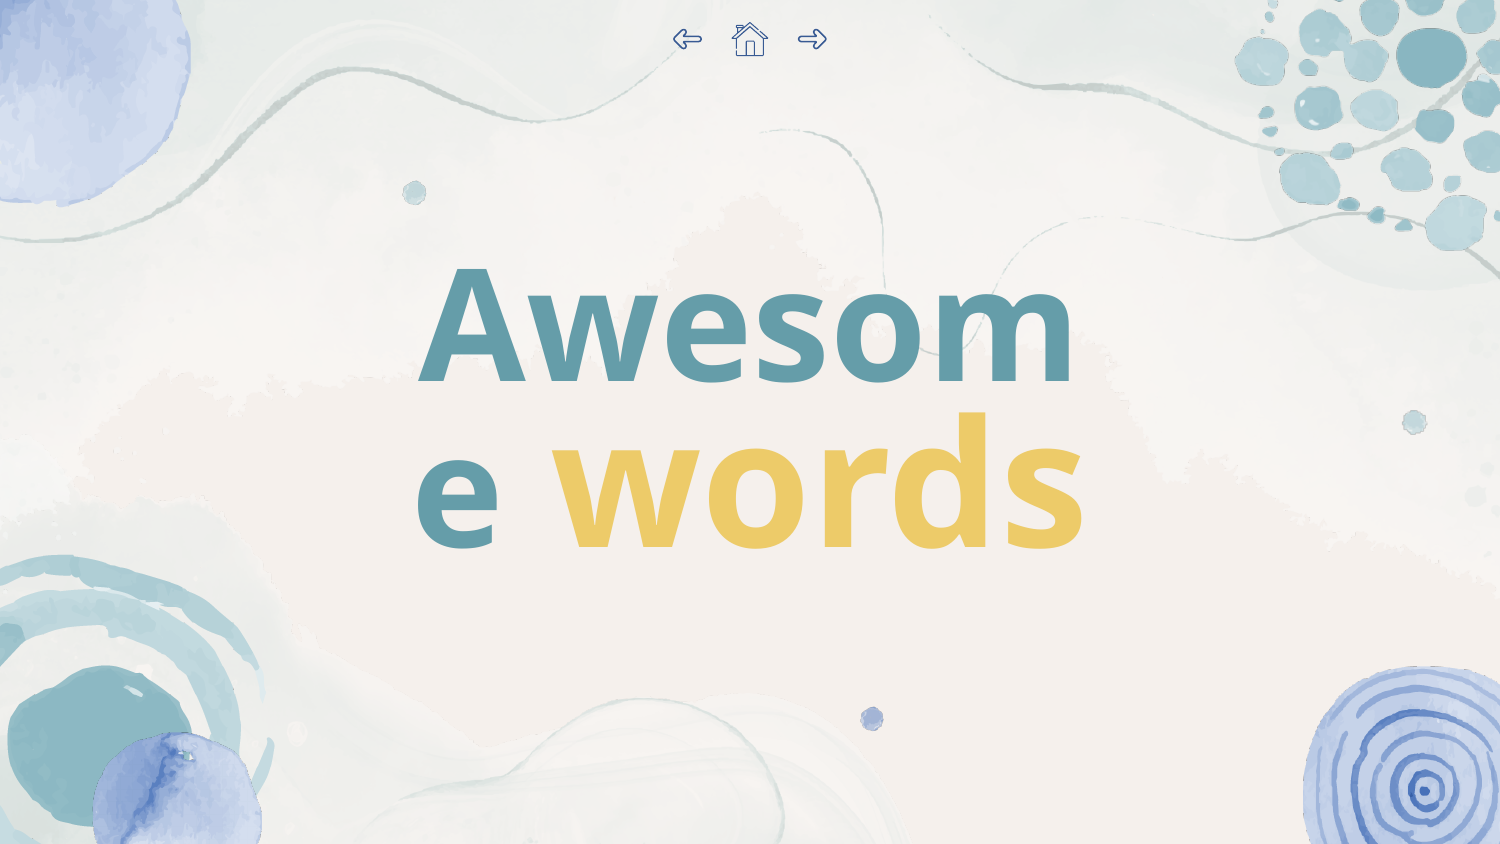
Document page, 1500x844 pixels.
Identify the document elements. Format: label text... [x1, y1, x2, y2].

picture [396, 175, 434, 213]
picture [1266, 661, 1500, 844]
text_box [1393, 403, 1434, 443]
text_box [673, 29, 702, 49]
picture [0, 0, 236, 211]
picture [0, 551, 297, 844]
text_box [798, 29, 826, 49]
picture [854, 700, 892, 738]
title Awesome words [372, 214, 1128, 630]
picture [1223, 0, 1500, 259]
text_box [731, 22, 769, 57]
